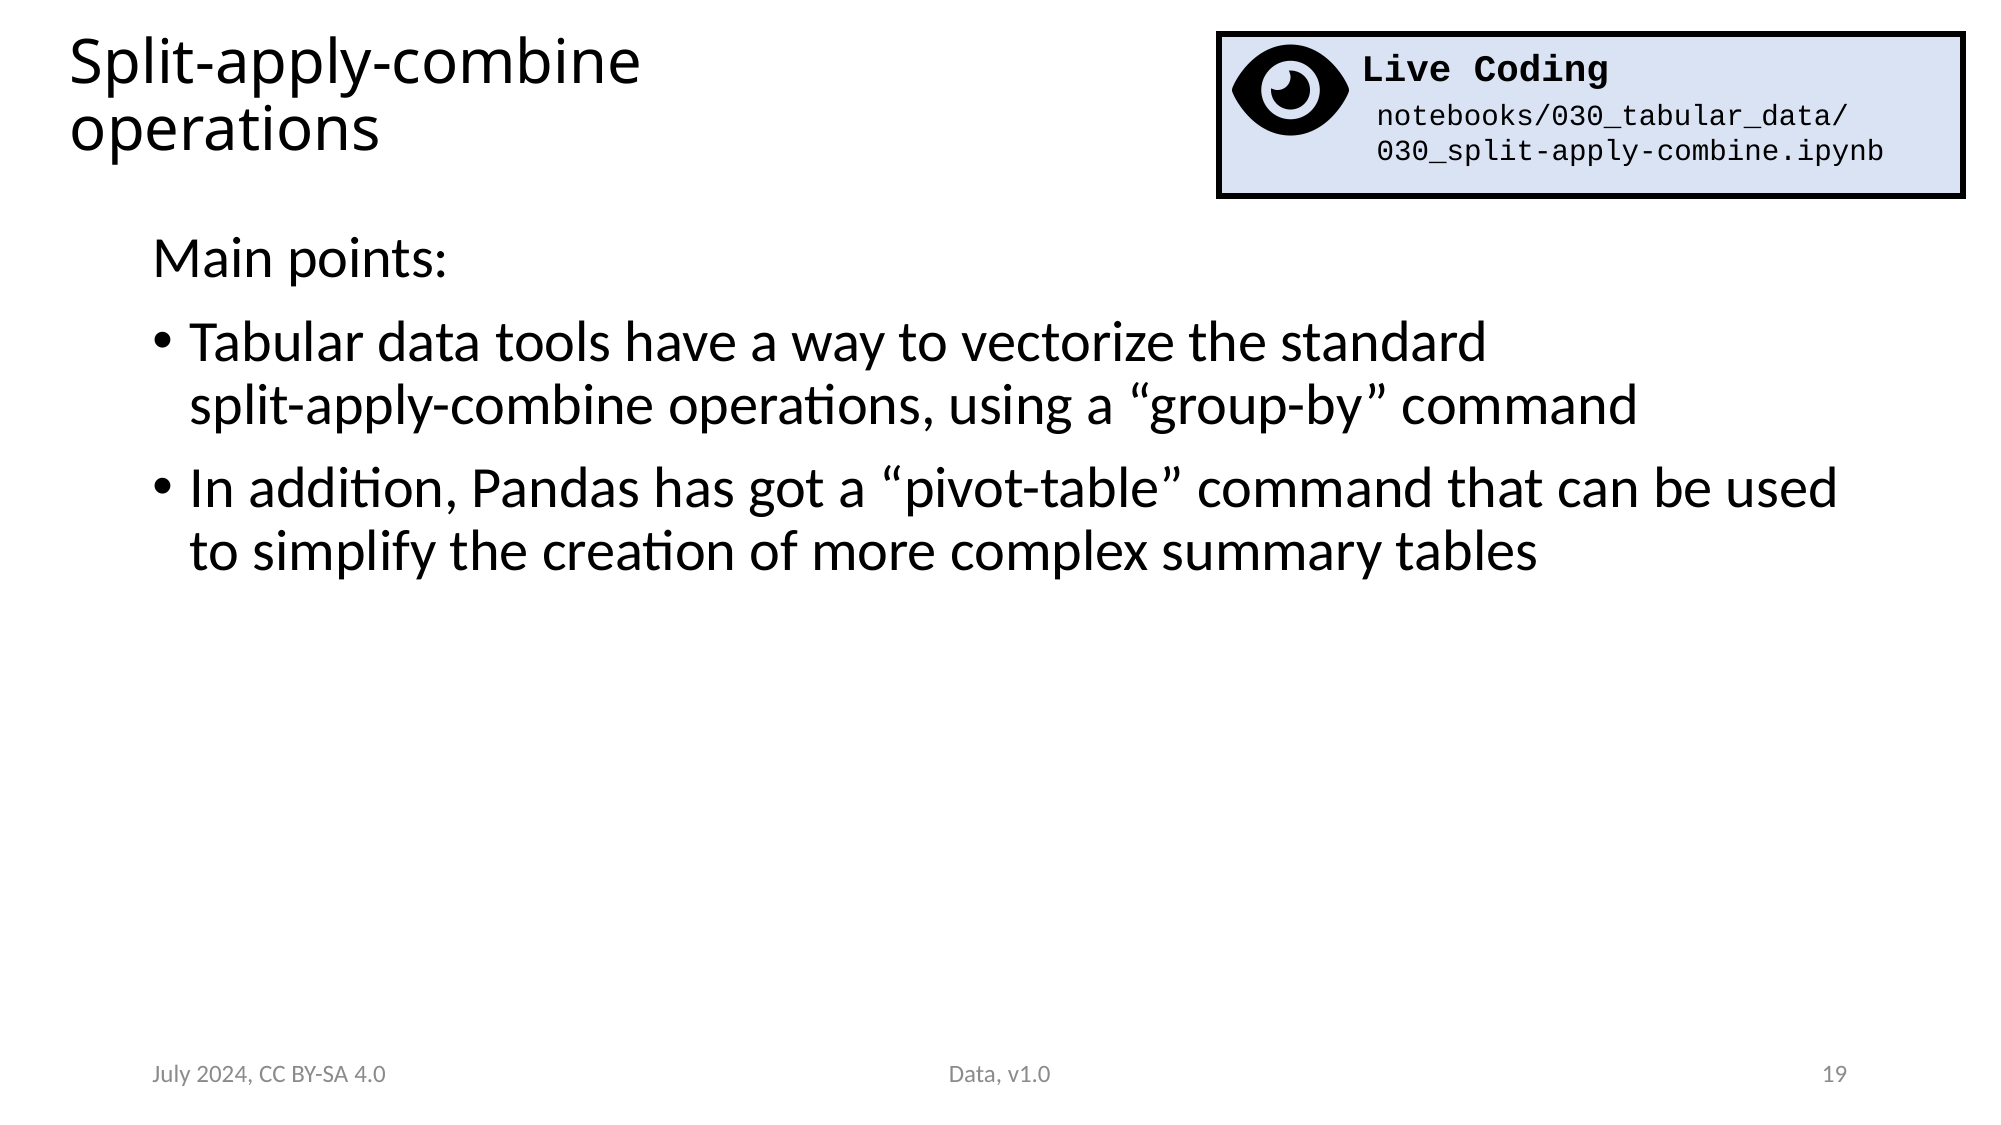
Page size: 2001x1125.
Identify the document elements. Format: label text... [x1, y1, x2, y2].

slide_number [137, 1042, 588, 1103]
footer Data, v1.0 [662, 1042, 1338, 1103]
text_box [1218, 33, 1964, 197]
slide_number 19 [1412, 1042, 1863, 1103]
text_box Live Coding [1339, 36, 1632, 97]
text_box notebooks/030_tabular_data/ 030_split-apply-combine.ipynb [1361, 88, 1934, 174]
list Main points: Tabular data tools have a way to vectorize the standard split-apply-combine operations, using a “group-by” command In addition, Pandas has got a “pivot-table” command that can be used to simplify the creation of more complex summary tables [137, 219, 1863, 1014]
title Split-apply-combine operations [55, 23, 1934, 172]
picture [1232, 38, 1349, 142]
